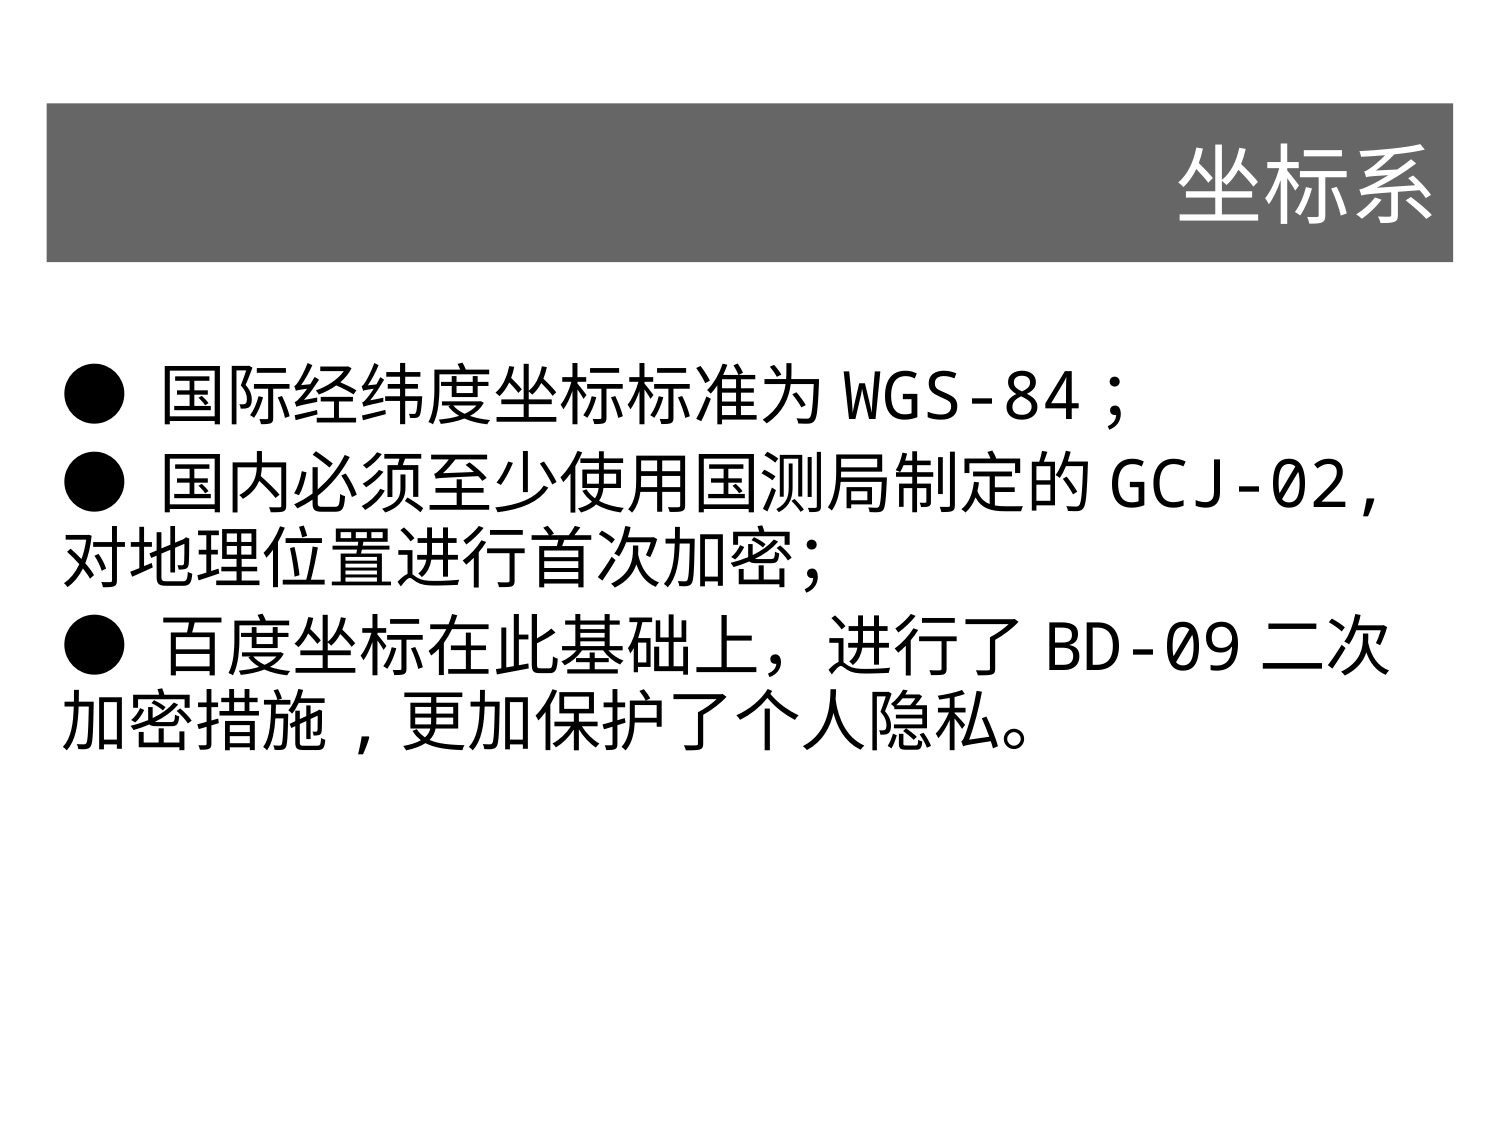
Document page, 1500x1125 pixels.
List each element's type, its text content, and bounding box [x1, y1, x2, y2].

text_box 坐标系 [46, 103, 1454, 263]
list ● 国际经纬度坐标标准为WGS-84； ● 国内必须至少使用国测局制定的GCJ-02,对地理位置进行首次加密； ● 百度坐标在此基础上，进行了BD-09二次加密措施,更加保护了个人隐私。 [46, 350, 1454, 959]
